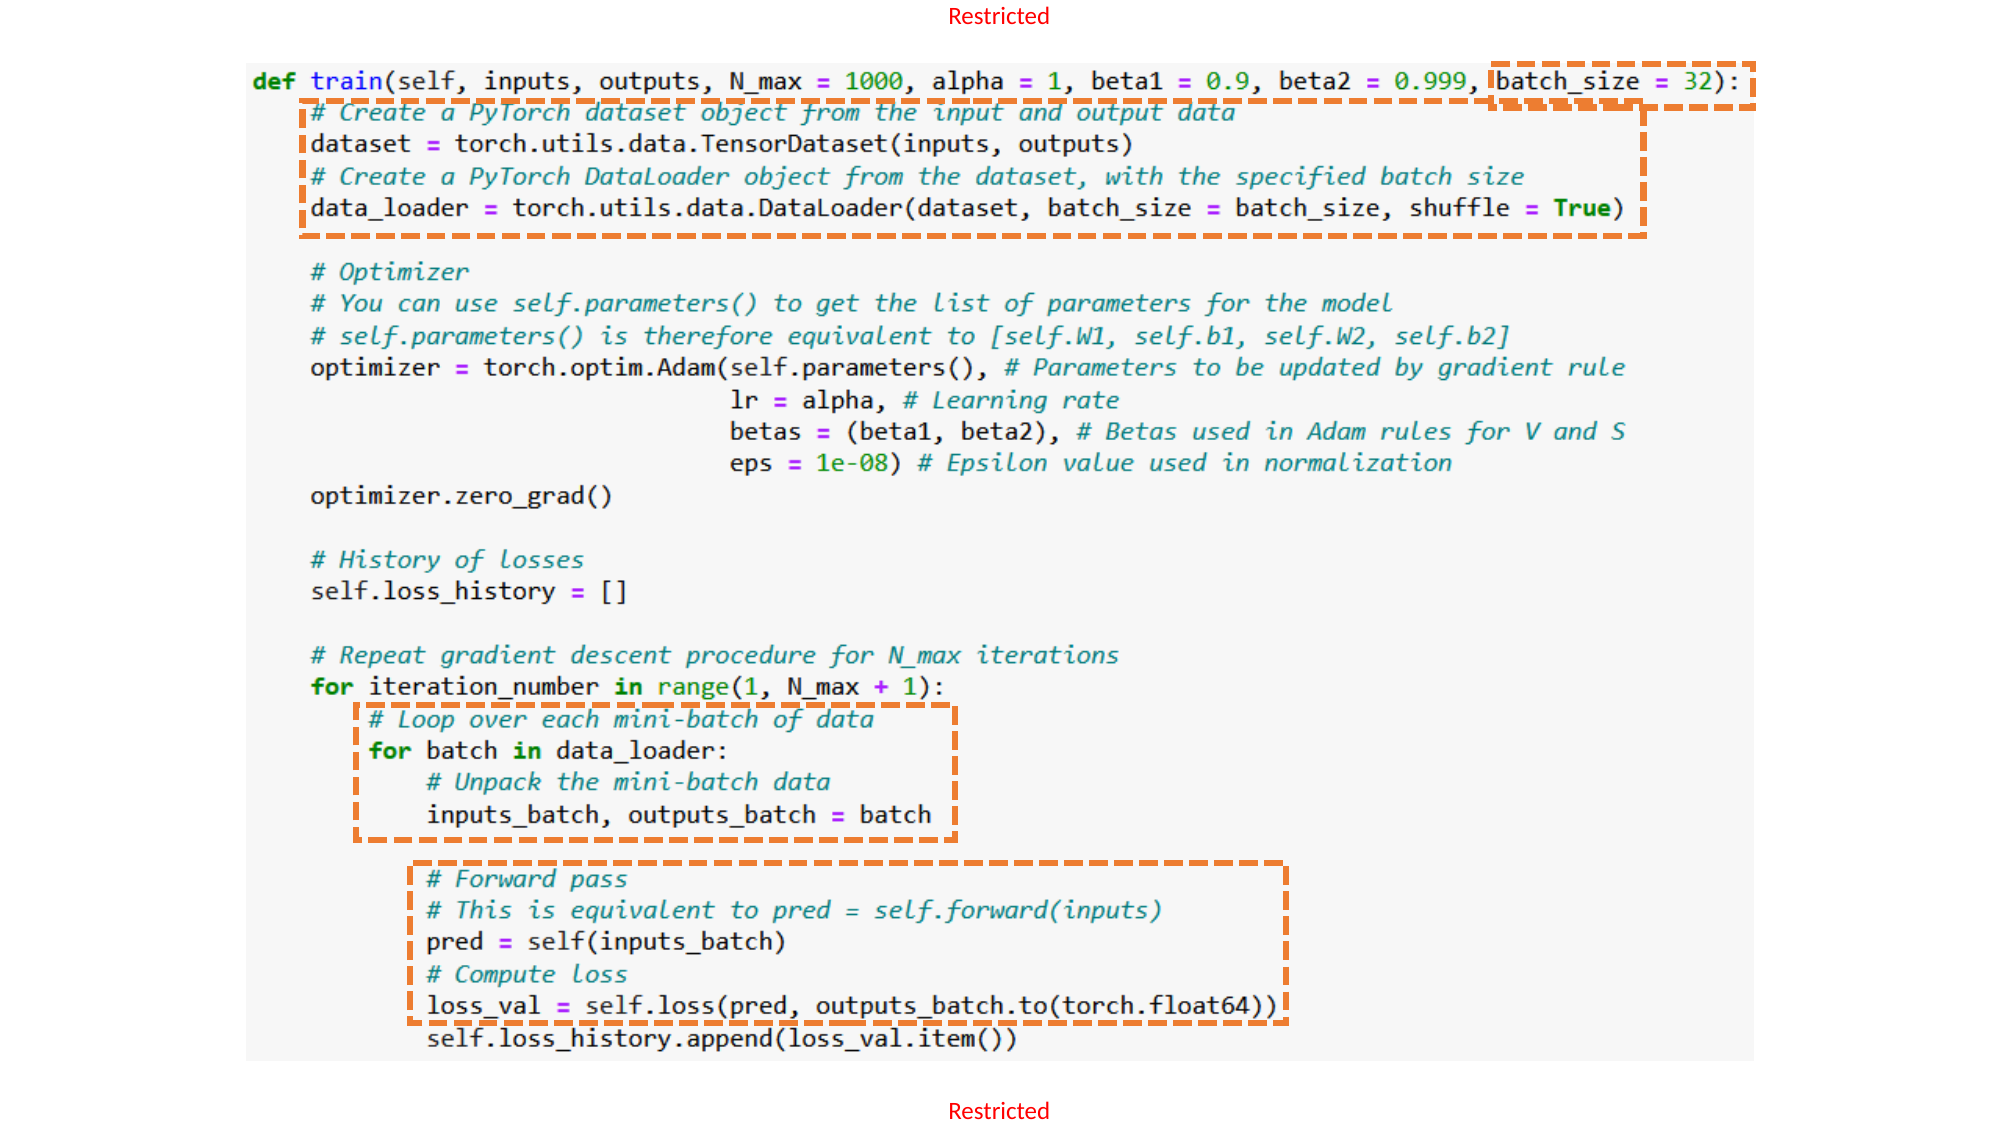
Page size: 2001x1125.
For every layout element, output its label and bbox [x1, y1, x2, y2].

picture [246, 63, 1754, 1062]
